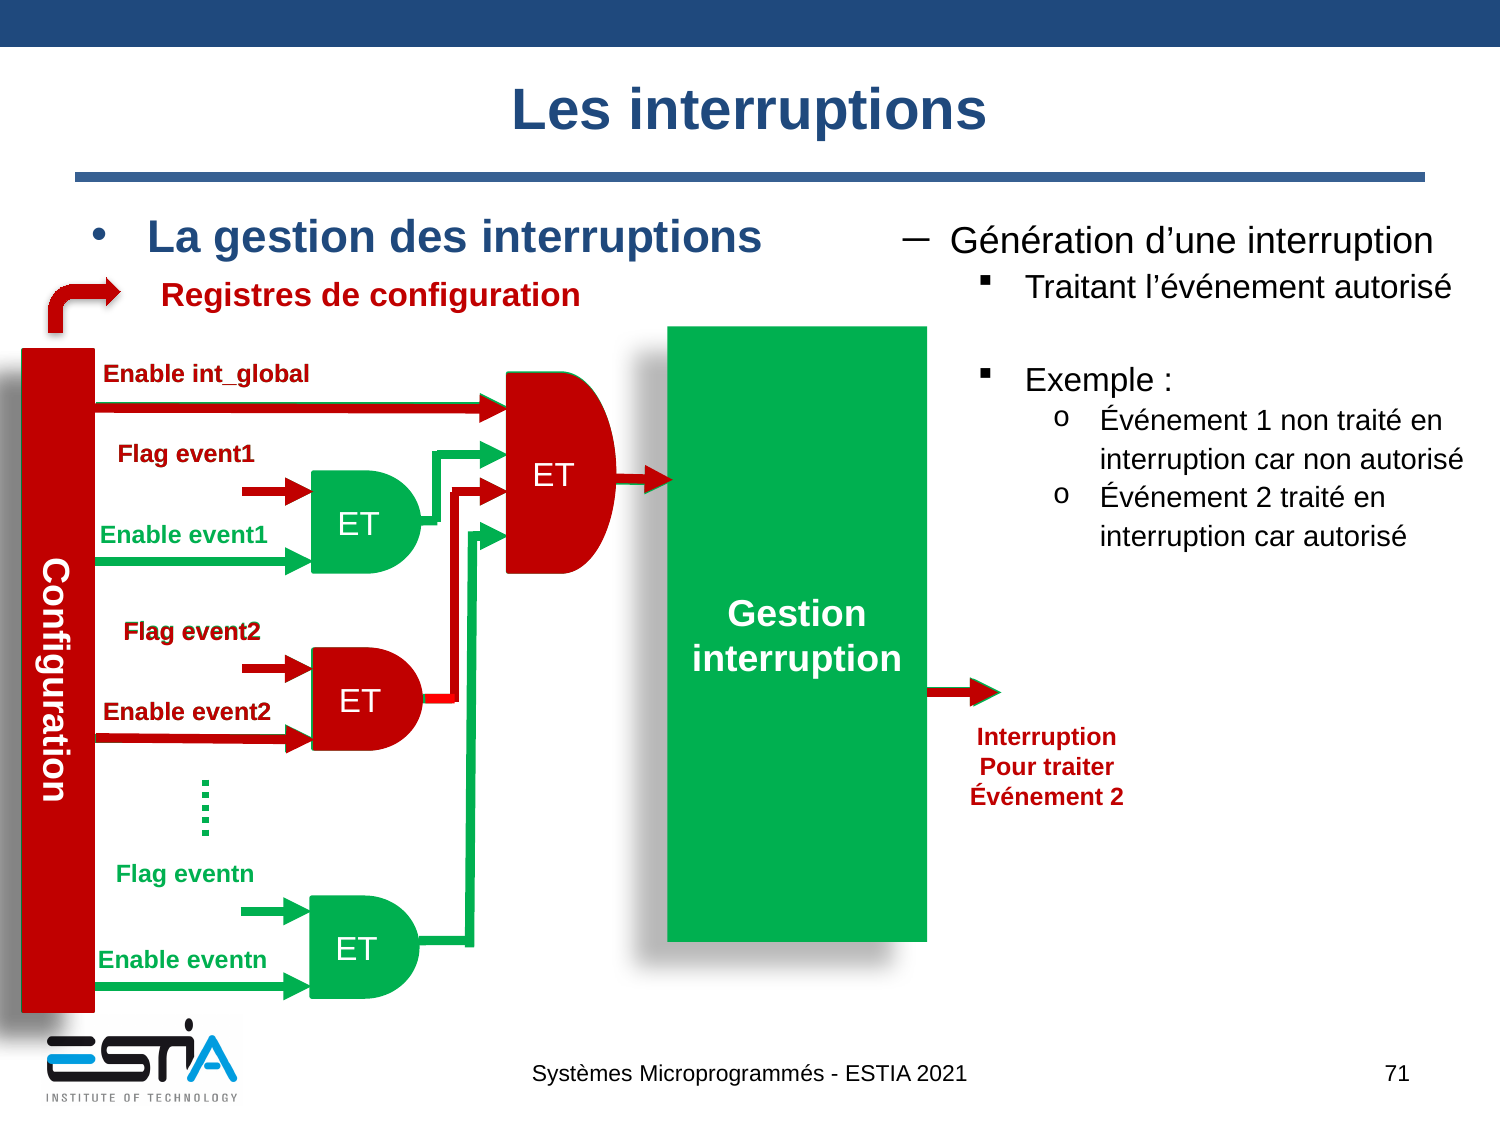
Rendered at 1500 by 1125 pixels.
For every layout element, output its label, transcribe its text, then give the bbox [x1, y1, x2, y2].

text_box Configuration [22, 348, 95, 1013]
text_box Gestion interruption [665, 324, 929, 944]
text_box Génération d’une interruption Traitant l’événement autorisé Exemple : Événement 1 non traité en interruption car non autorisé Événement 2 traité en interruption car autorisé [888, 204, 1500, 592]
text_box Enable event1 [95, 510, 327, 556]
title Les interruptions [75, 24, 1425, 188]
text_box Flag eventn [100, 850, 293, 895]
text_box ET [311, 470, 421, 574]
text_box Enable event2 [88, 687, 312, 733]
text_box Enable int_global [88, 349, 360, 395]
text_box ET [506, 372, 617, 574]
text_box Enable eventn [95, 935, 325, 981]
text_box Interruption Pour traiter Événement 2 [937, 712, 1157, 818]
text_box Registres de configuration [146, 265, 597, 321]
text_box Flag event1 [102, 430, 295, 476]
text_box Flag event2 [108, 607, 301, 653]
text_box La gestion des interruptions [76, 199, 1436, 303]
text_box ET [312, 647, 423, 751]
text_box [48, 277, 121, 333]
footer Systèmes Microprogrammés - ESTIA 2021 [424, 1042, 1076, 1103]
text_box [469, 531, 473, 948]
slide_number 71 [1076, 1042, 1425, 1103]
picture [41, 1014, 243, 1106]
text_box ET [309, 895, 420, 999]
